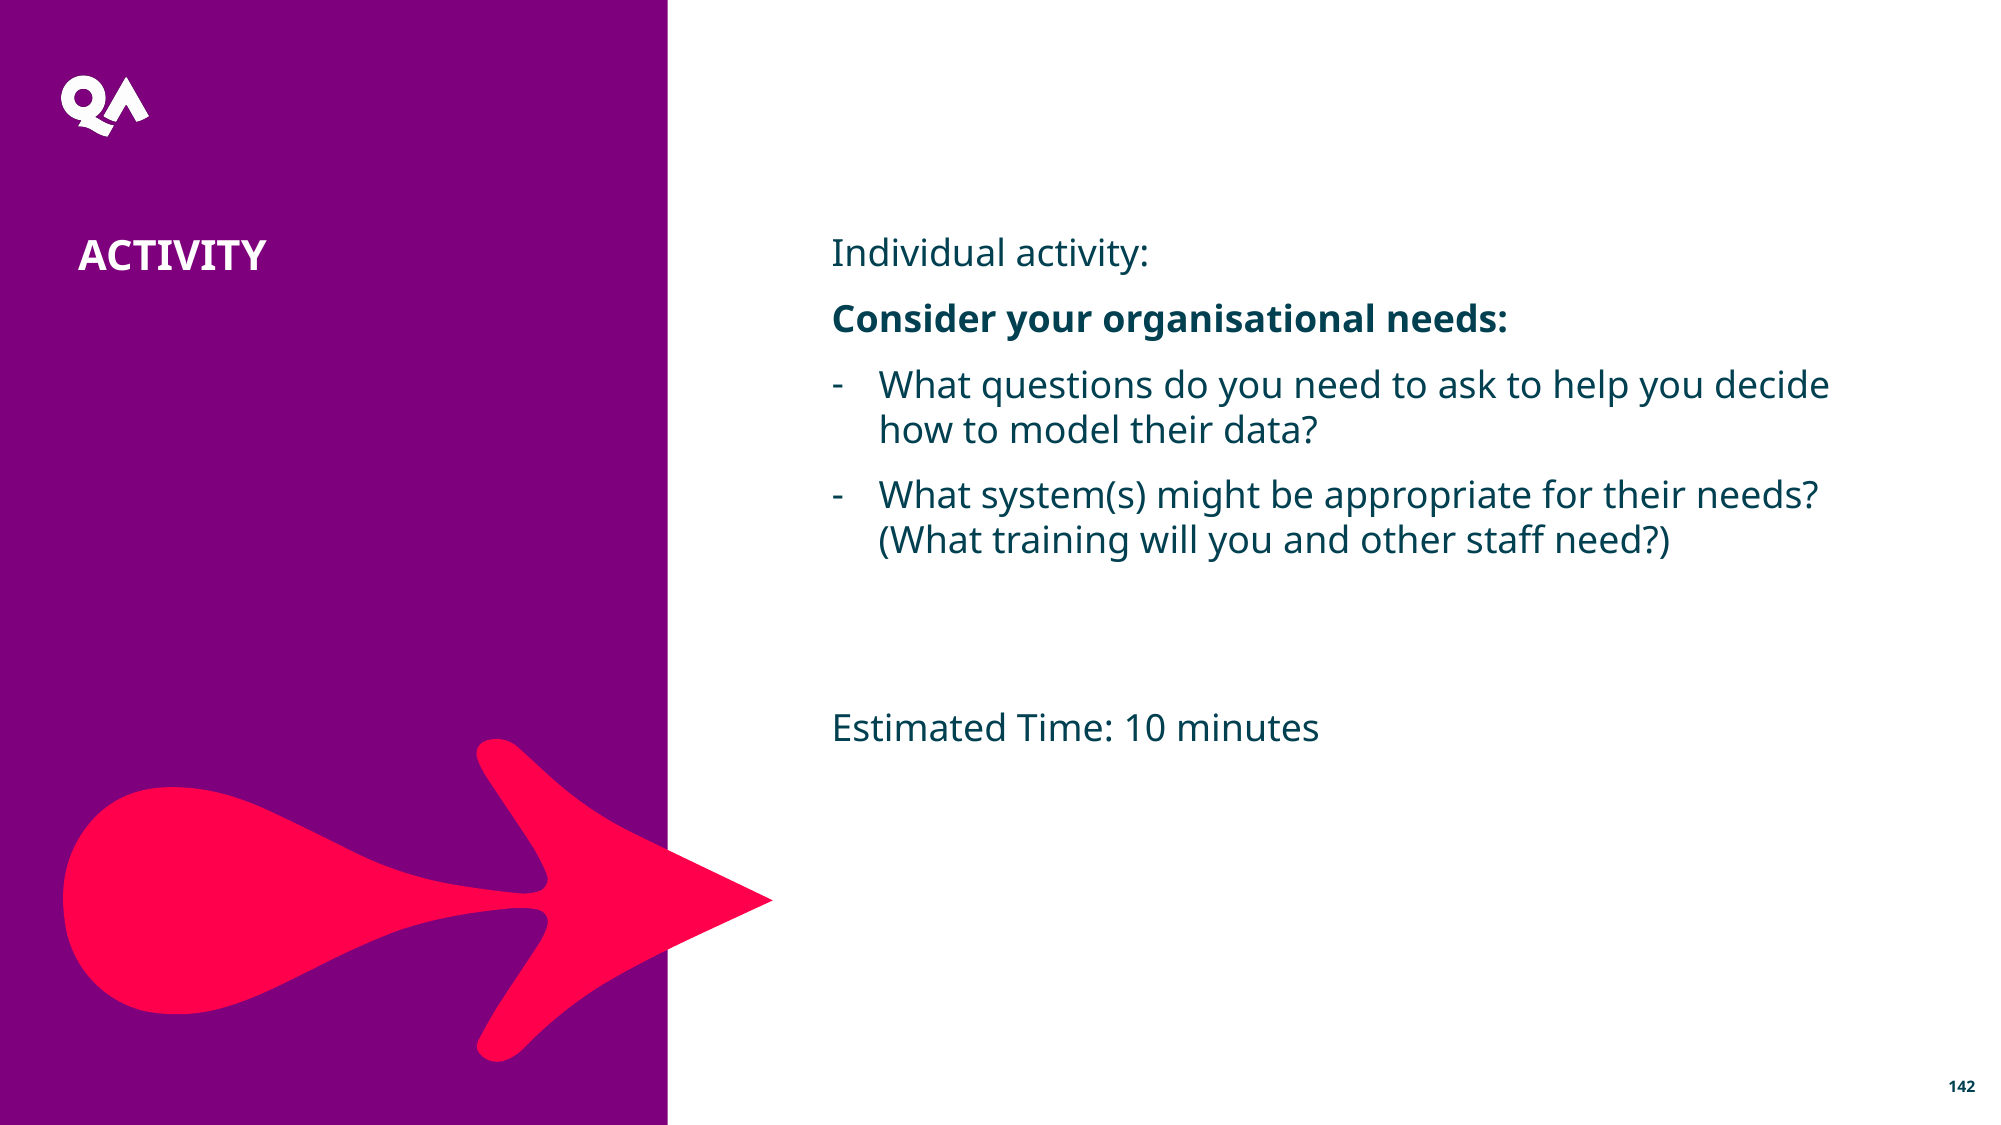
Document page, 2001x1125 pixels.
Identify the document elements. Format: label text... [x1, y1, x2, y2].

list activity [63, 221, 628, 673]
slide_number 142 [1846, 1068, 1976, 1098]
list Individual activity: Consider your organisational needs: What questions do you need to ask to help you decide how to model their data? What system(s) might be appropriate for their needs? (What training will you and other staff need?) Estimated Time: 10 minutes [816, 221, 1928, 1125]
picture [44, 61, 166, 148]
